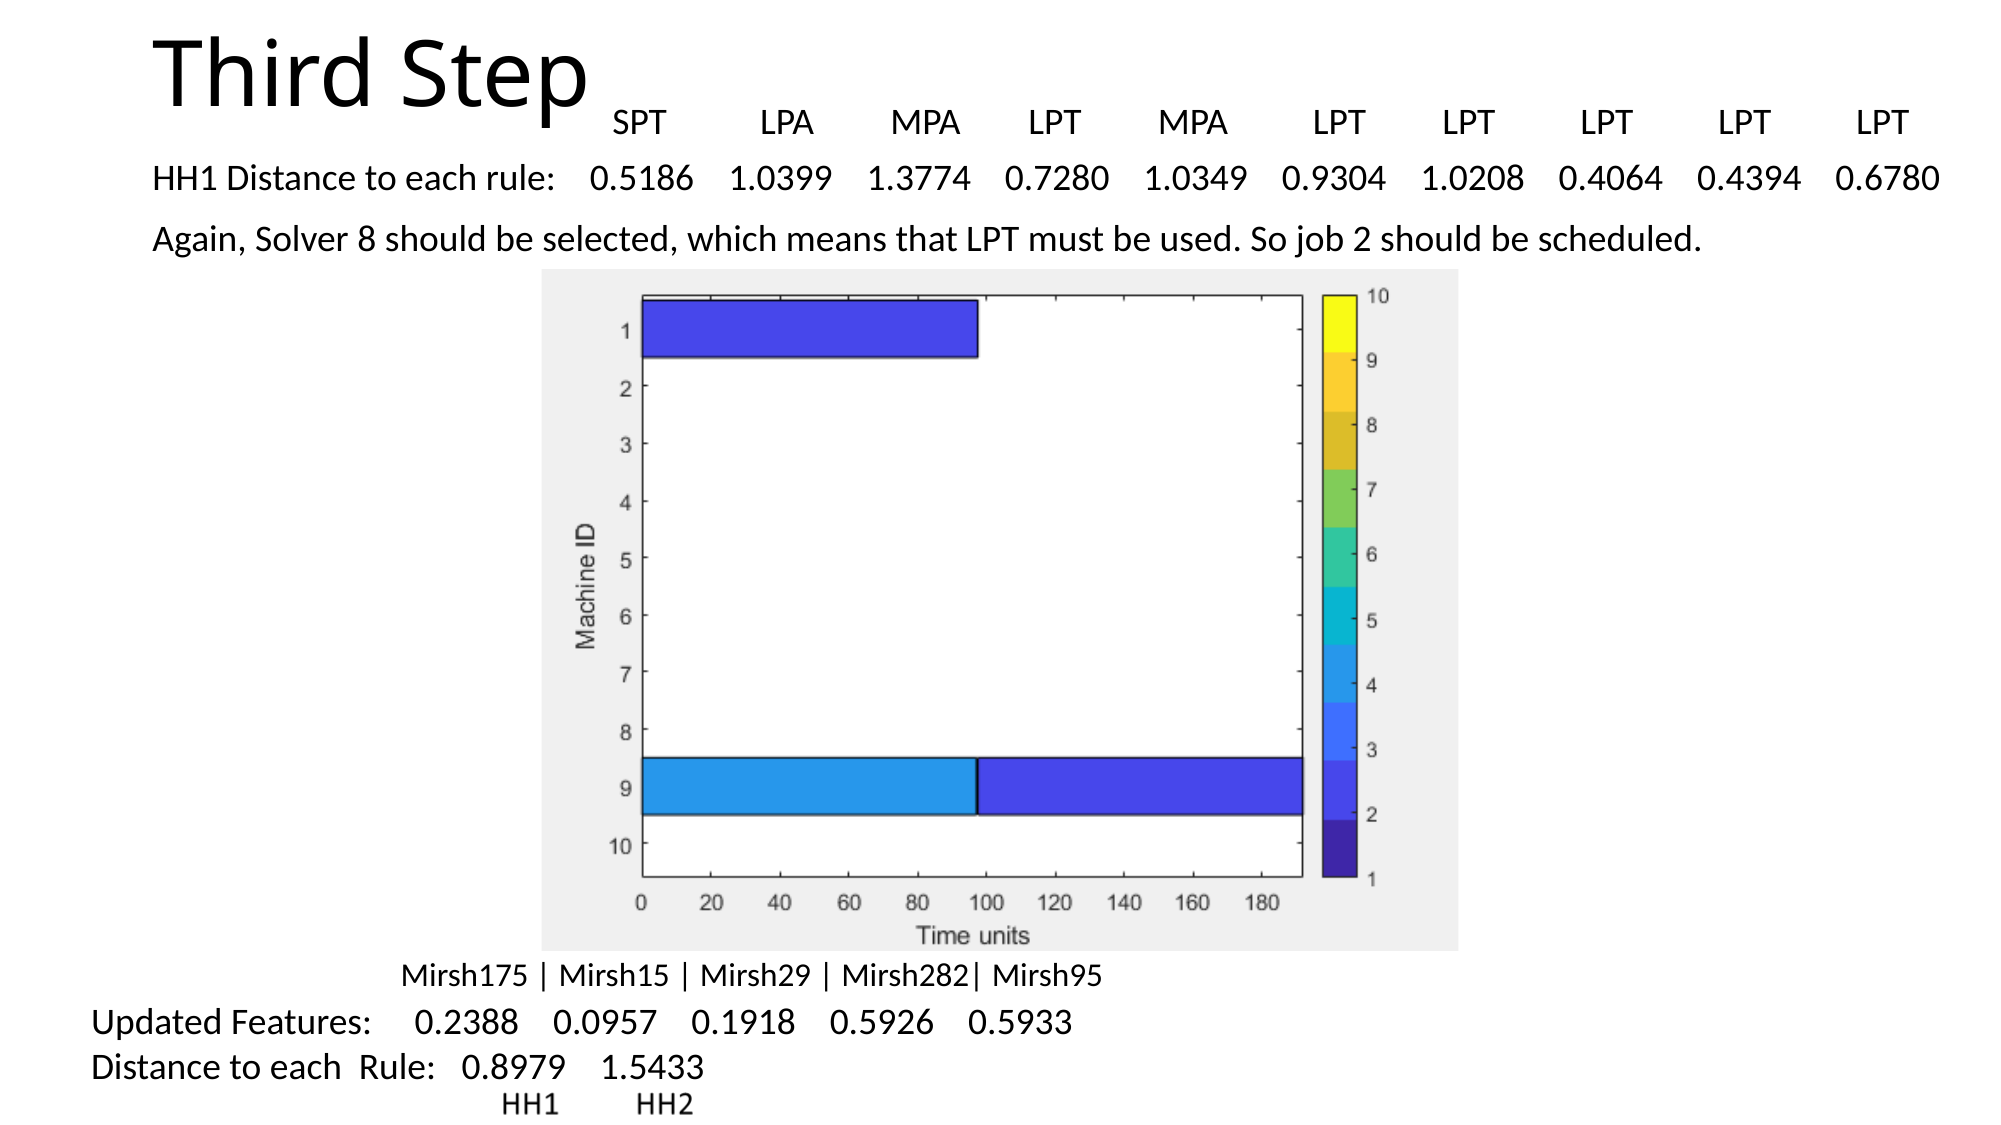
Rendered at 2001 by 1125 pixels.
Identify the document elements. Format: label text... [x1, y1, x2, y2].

picture [541, 269, 1459, 951]
text_box SPT LPA MPA LPT MPA LPT LPT LPT LPT LPT [597, 94, 2000, 151]
text_box Updated Features: 0.2388 0.0957 0.1918 0.5926 0.5933 Distance to each Rule: 0.8979 1.5433 [76, 989, 1863, 1094]
picture [480, 1072, 715, 1125]
text_box Mirsh175 | Mirsh15 | Mirsh29 | Mirsh282| Mirsh95 [385, 945, 1249, 1000]
list HH1 Distance to each rule: 0.5186 1.0399 1.3774 0.7280 1.0349 0.9304 1.0208 0.4064 0.4394 0.6780 Again, Solver 8 should be selected, which means that LPT must be used. So job 2 should be scheduled. [137, 150, 2000, 990]
title Third Step [137, 6, 1863, 148]
